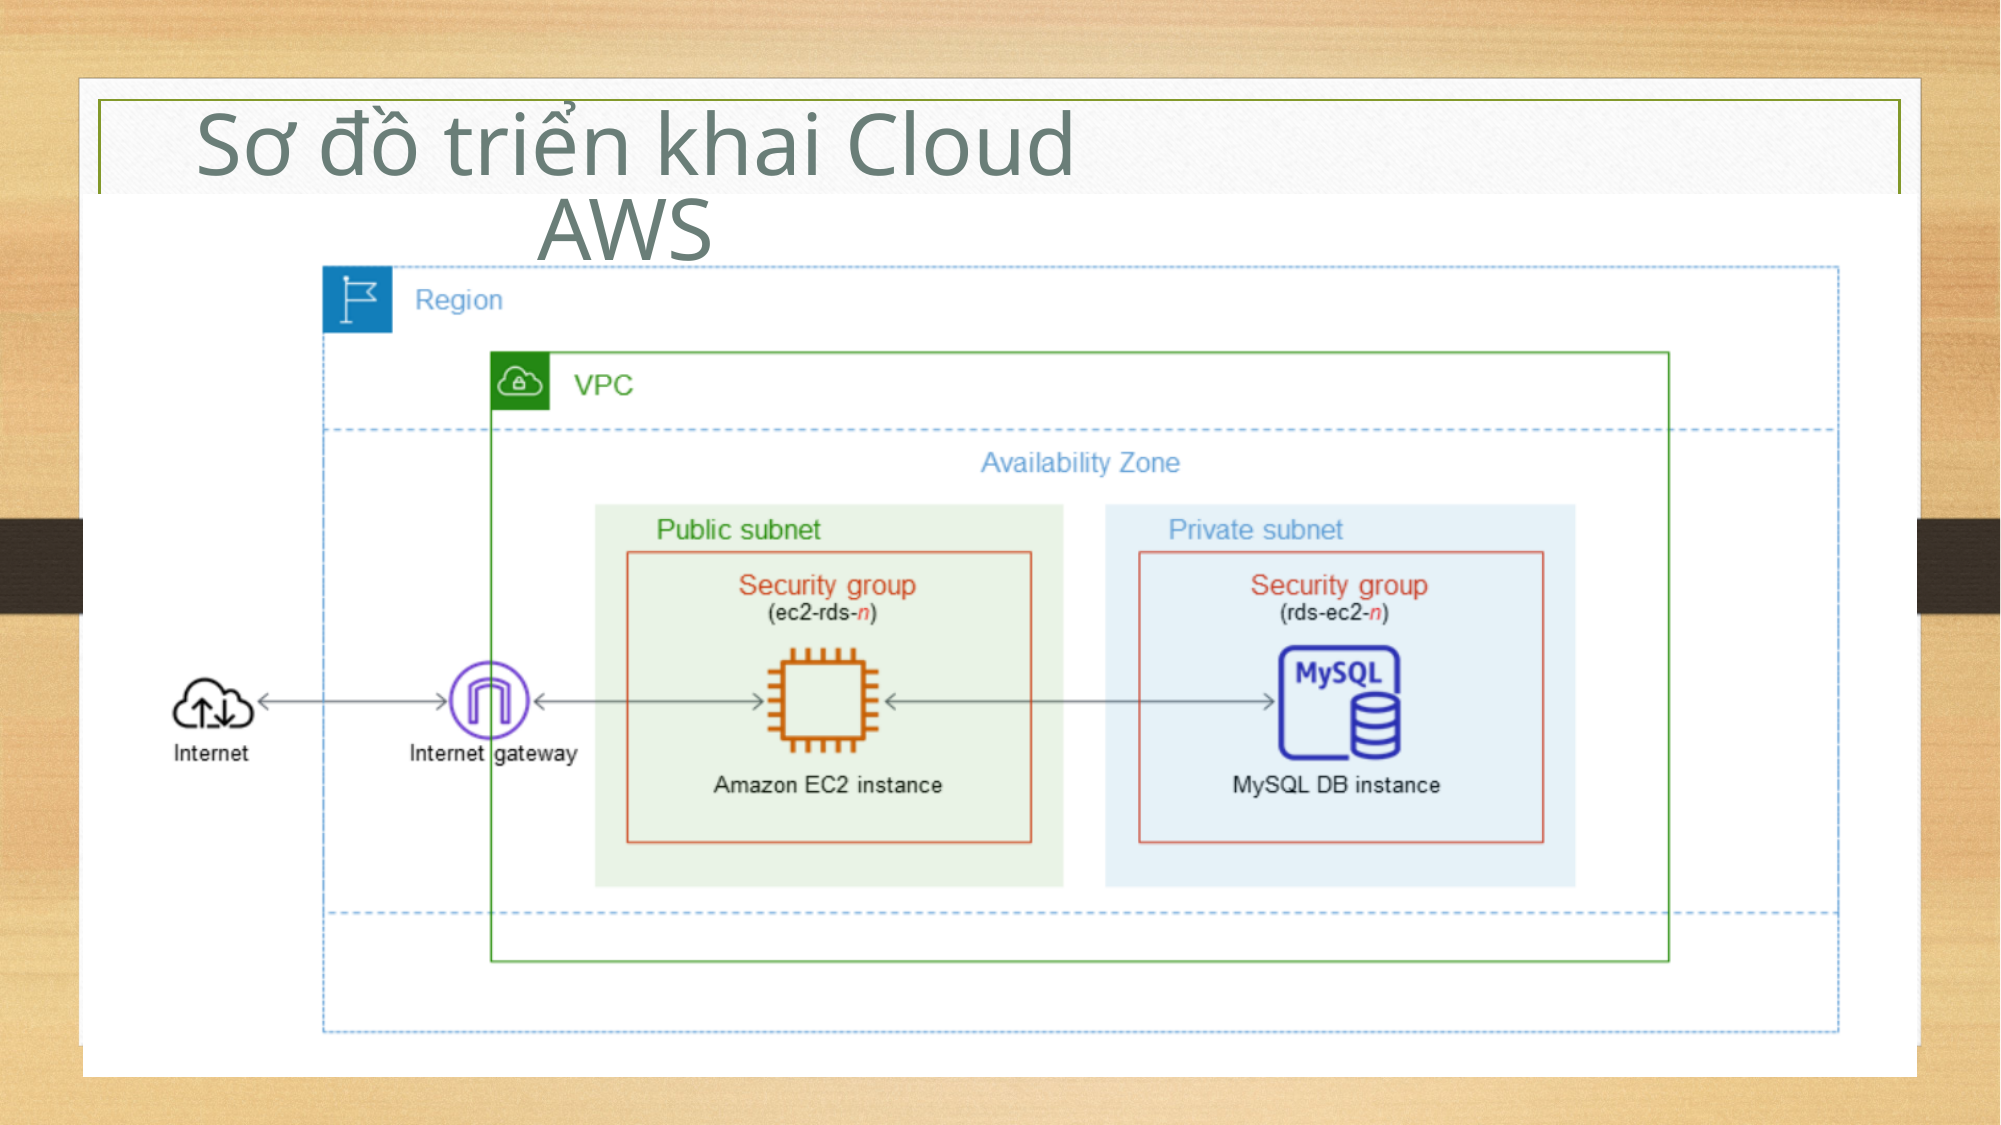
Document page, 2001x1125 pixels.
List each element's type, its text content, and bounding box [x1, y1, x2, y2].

text_box Sơ đồ triển khai Cloud AWS [108, 107, 1166, 194]
picture [0, 0, 2001, 1125]
